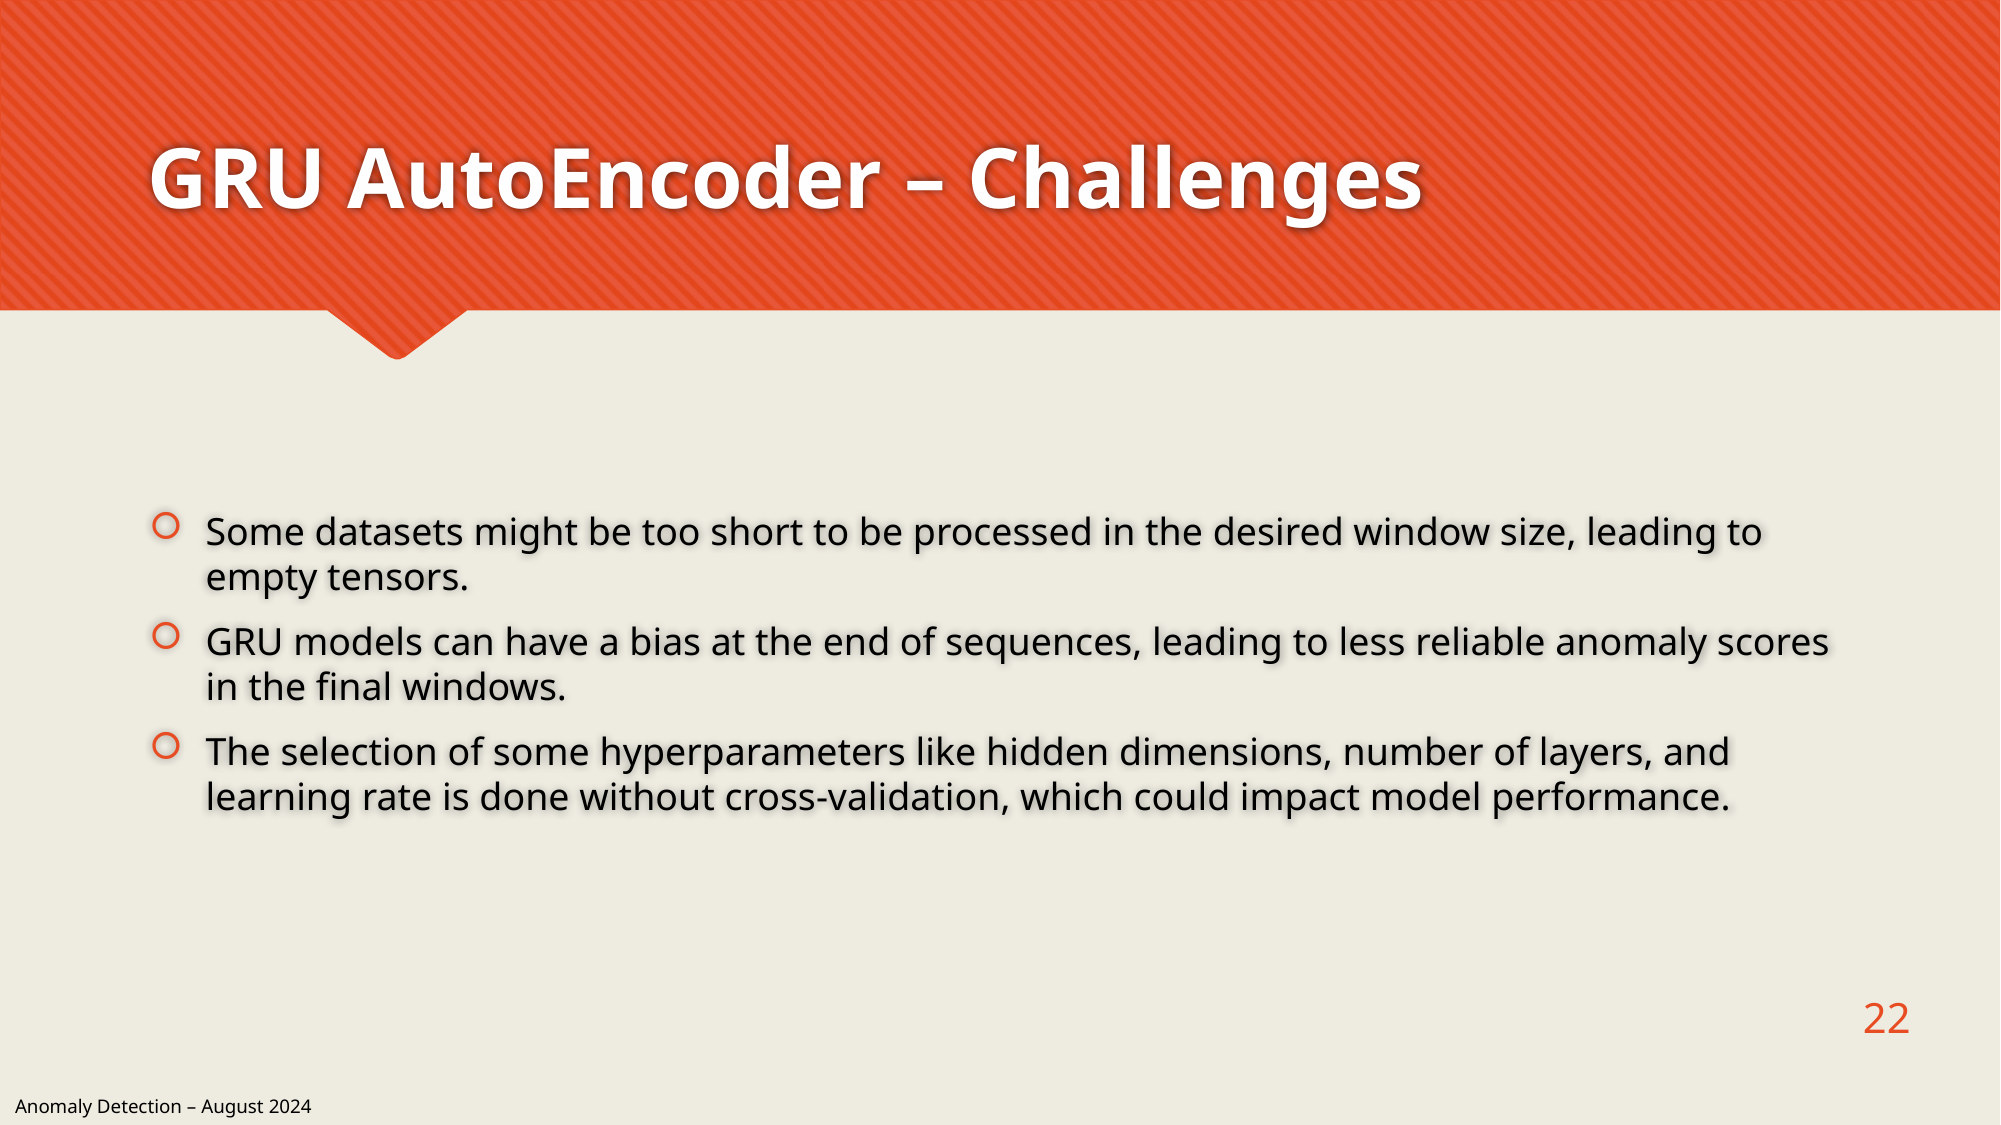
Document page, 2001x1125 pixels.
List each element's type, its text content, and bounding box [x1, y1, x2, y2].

list Some datasets might be too short to be processed in the desired window size, leading to empty tensors. GRU models can have a bias at the end of sequences, leading to less reliable anomaly scores in the final windows. The selection of some hyperparameters like hidden dimensions, number of layers, and learning rate is done without cross-validation, which could impact model performance. [134, 364, 1866, 962]
title GRU AutoEncoder – Challenges [132, 73, 1868, 233]
footer Anomaly Detection – August 2024 [0, 1065, 1418, 1125]
slide_number 22 [1751, 970, 1926, 1051]
